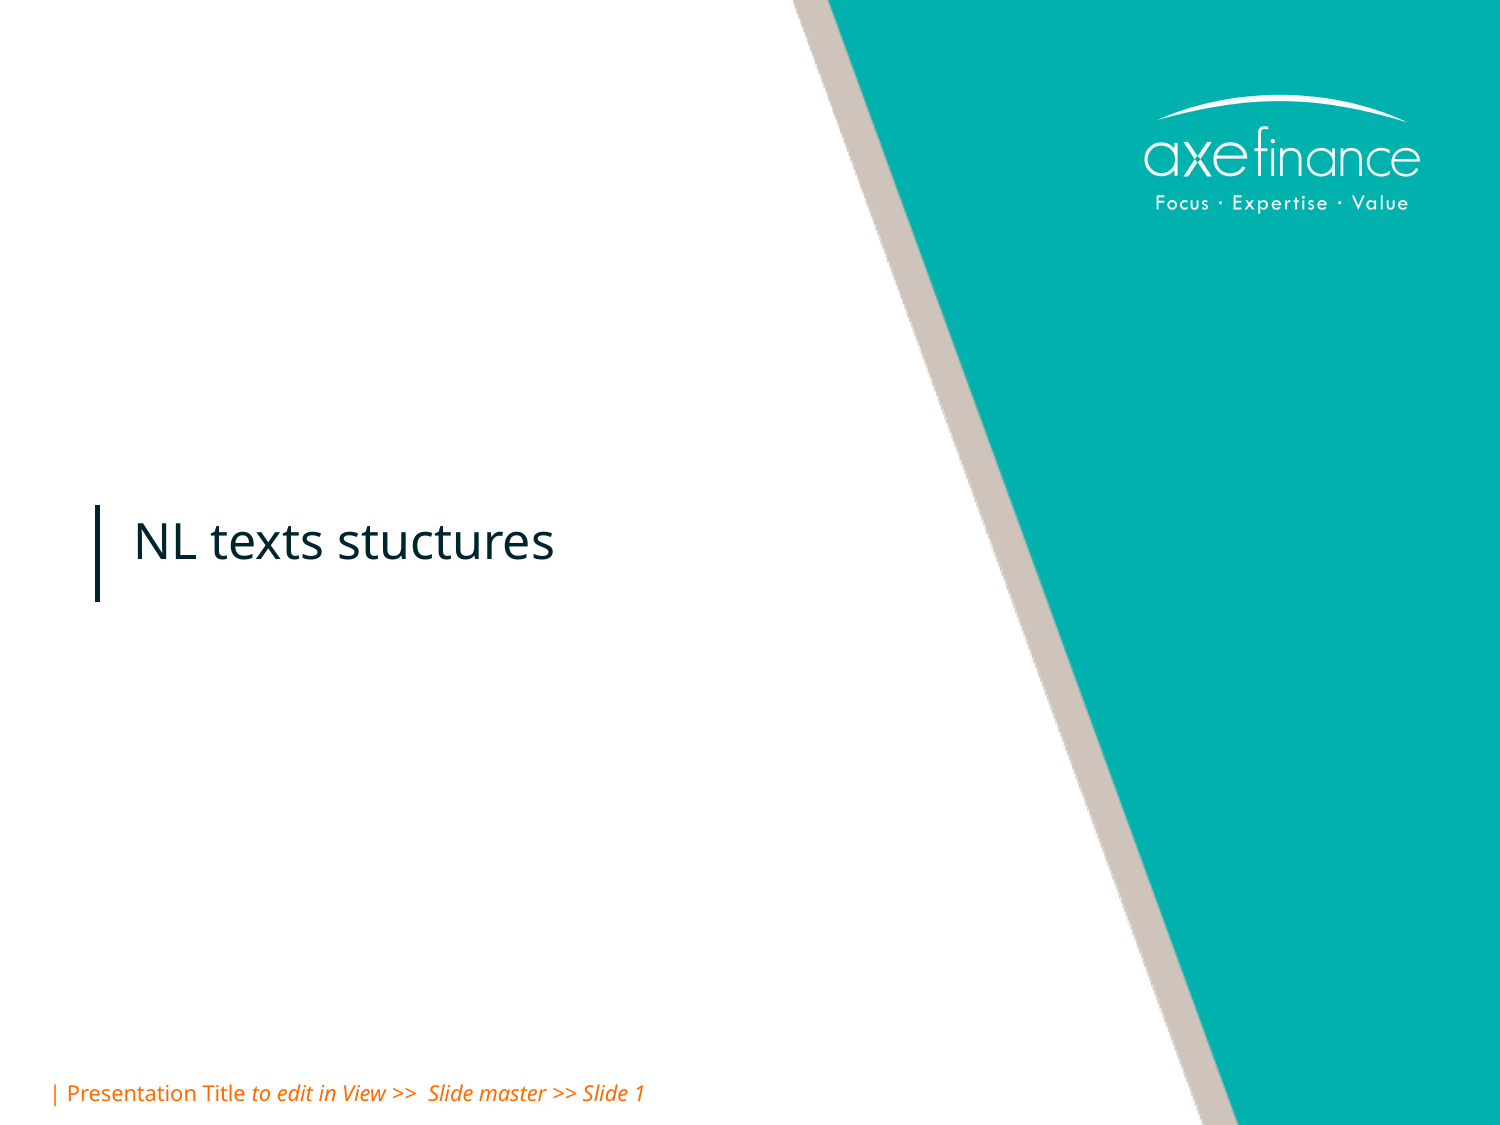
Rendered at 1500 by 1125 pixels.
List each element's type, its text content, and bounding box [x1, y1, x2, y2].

picture [789, 0, 1500, 1125]
list NL texts stuctures [118, 502, 789, 600]
